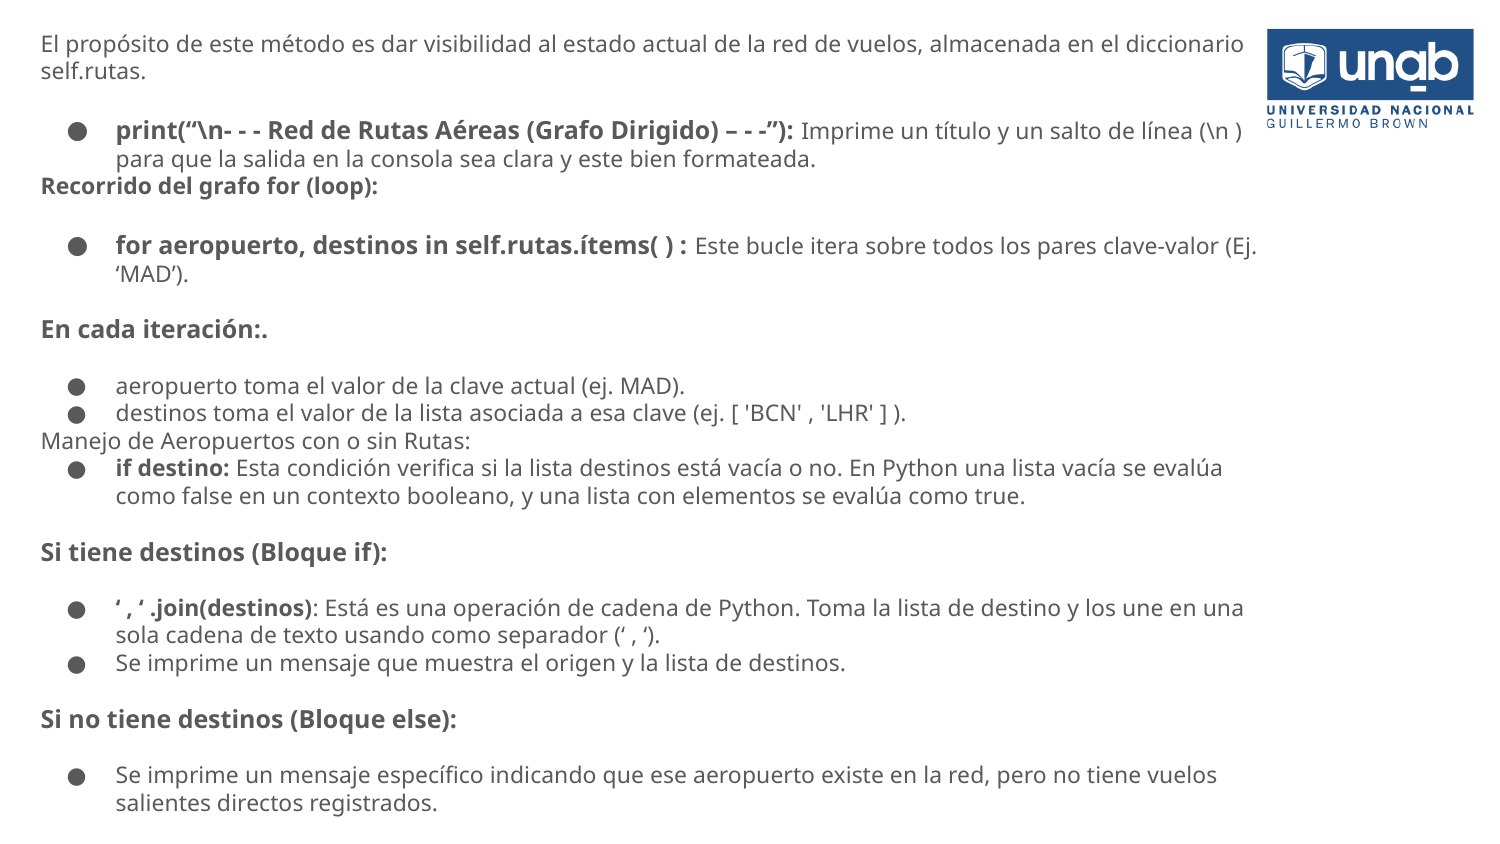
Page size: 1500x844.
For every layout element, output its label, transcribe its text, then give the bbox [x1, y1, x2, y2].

picture [1252, 14, 1487, 142]
text_box El propósito de este método es dar visibilidad al estado actual de la red de vuelos, almacenada en el diccionario self.rutas. print(“\n- - - Red de Rutas Aéreas (Grafo Dirigido) – - -”): Imprime un título y un salto de línea (\n ) para que la salida en la consola sea clara y este bien formateada. Recorrido del grafo for (loop): for aeropuerto, destinos in self.rutas.ítems( ) : Este bucle itera sobre todos los pares clave-valor (Ej. ‘MAD’). En cada iteración:. aeropuerto toma el valor de la clave actual (ej. MAD). destinos toma el valor de la lista asociada a esa clave (ej. [ 'BCN' , 'LHR' ] ). Manejo de Aeropuertos con o sin Rutas: if destino: Esta condición verifica si la lista destinos está vacía o no. En Python una lista vacía se evalúa como false en un contexto booleano, y una lista con elementos se evalúa como true. Si tiene destinos (Bloque if): ‘ , ‘ .join(destinos): Está es una operación de cadena de Python. Toma la lista de destino y los une en una sola cadena de texto usando como separador (‘ , ‘). Se imprime un mensaje que muestra el origen y la lista de destinos. Si no tiene destinos (Bloque else): Se imprime un mensaje específico indicando que ese aeropuerto existe en la red, pero no tiene vuelos salientes directos registrados. [25, 14, 1283, 831]
